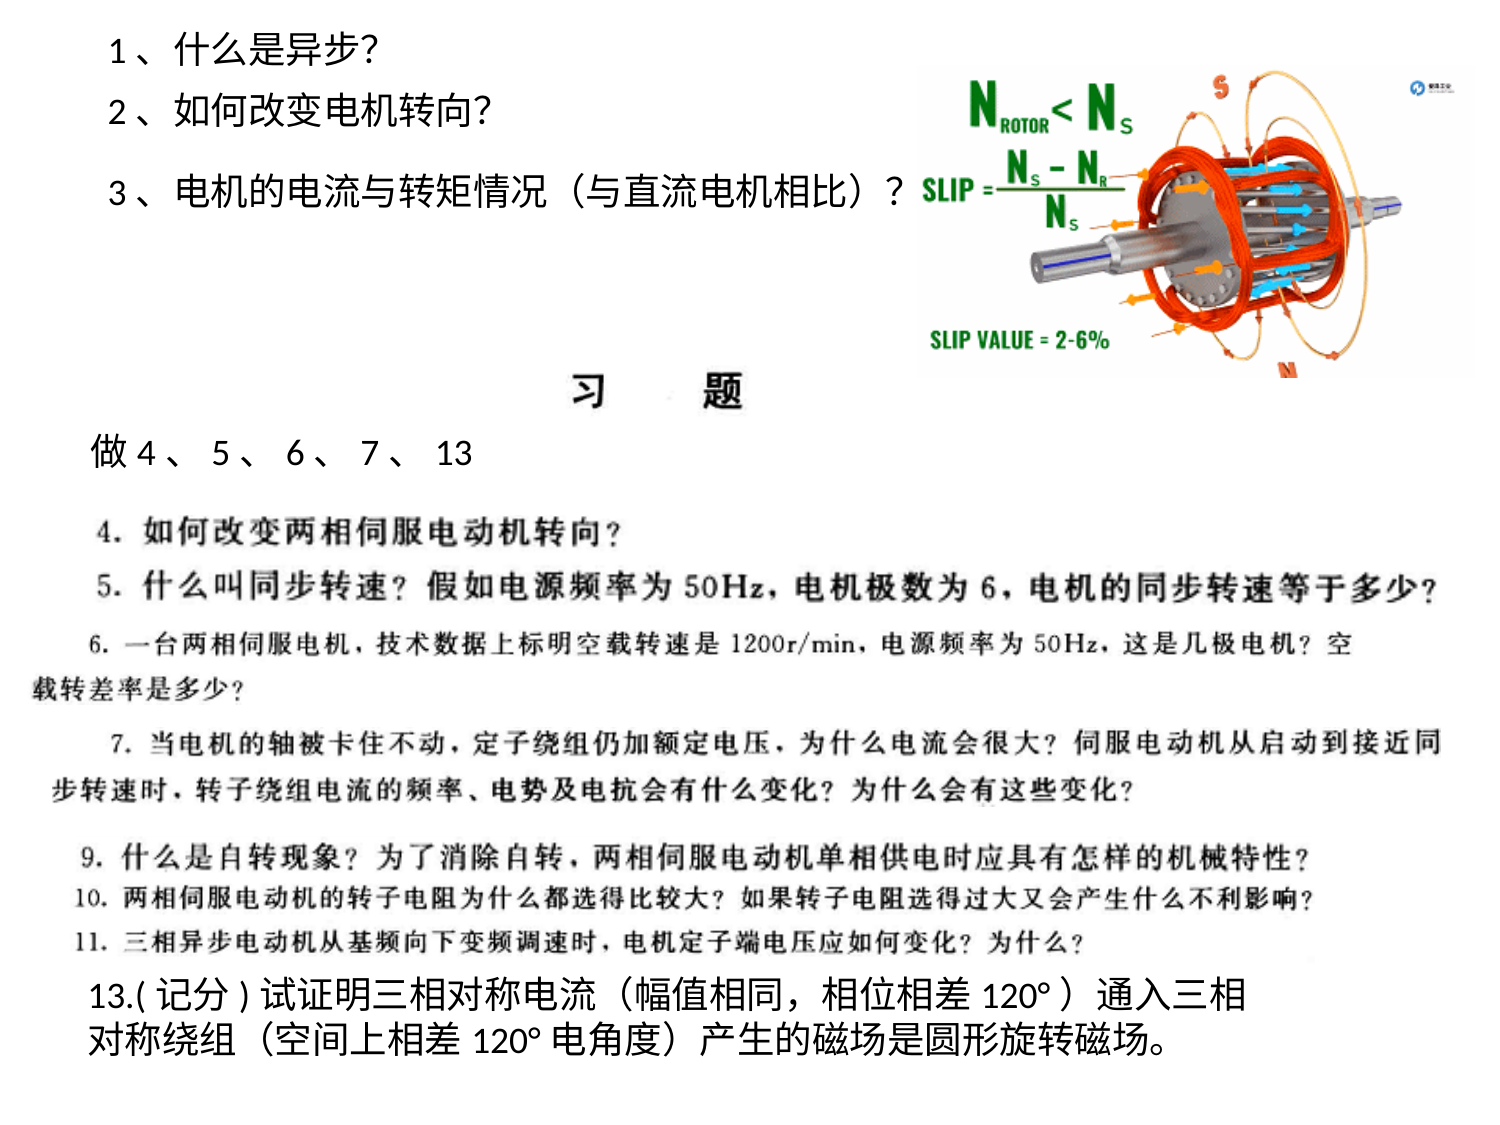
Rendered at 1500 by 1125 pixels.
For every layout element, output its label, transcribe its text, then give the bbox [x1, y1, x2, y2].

text_box 1、什么是异步？ [92, 19, 637, 79]
text_box 做4、5、6、7、13 [75, 420, 1211, 481]
picture [559, 358, 759, 419]
picture [51, 727, 1441, 808]
picture [917, 64, 1475, 378]
picture [69, 834, 1315, 965]
text_box 3、电机的电流与转矩情况（与直流电机相比）？ [92, 160, 912, 221]
text_box 2、如何改变电机转向？ [92, 79, 637, 140]
picture [92, 515, 1441, 618]
picture [22, 621, 1362, 705]
text_box 13.(记分)试证明三相对称电流（幅值相同，相位相差120°）通入三相对称绕组（空间上相差120°电角度）产生的磁场是圆形旋转磁场。 [72, 972, 1282, 1069]
